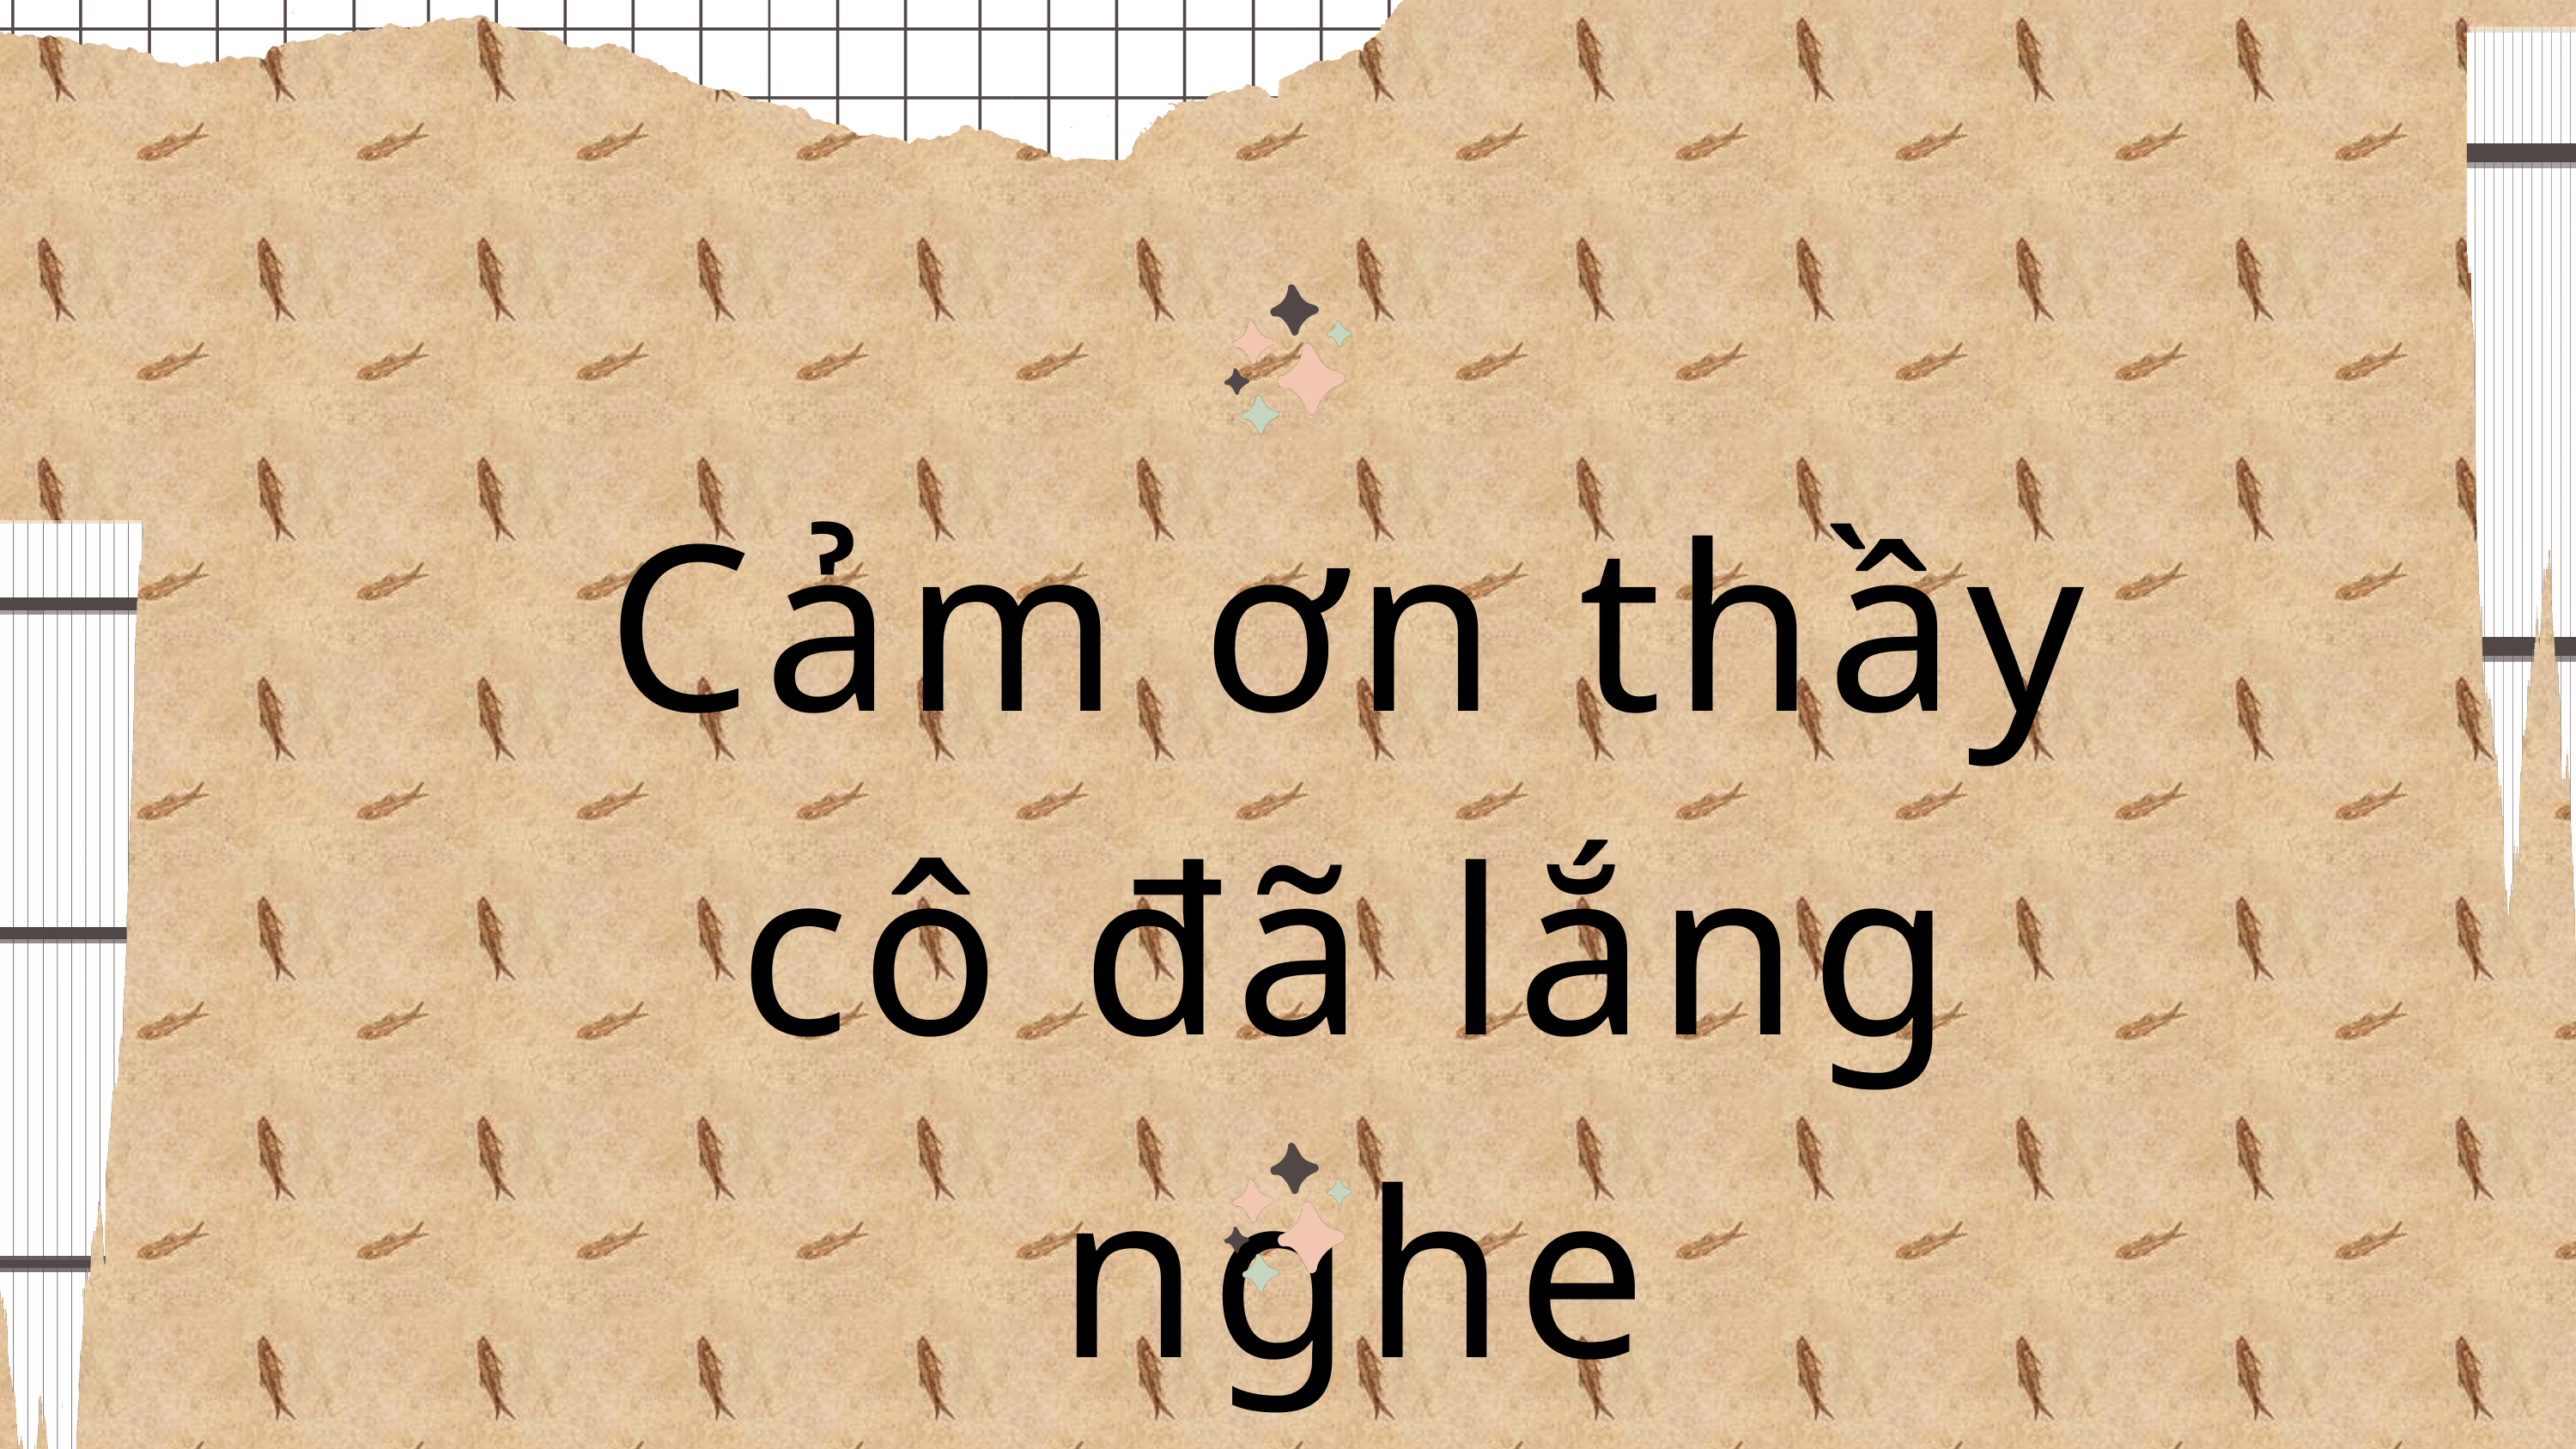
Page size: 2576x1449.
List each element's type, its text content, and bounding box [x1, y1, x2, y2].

text_box [0, 520, 143, 1449]
text_box [1224, 1143, 1352, 1294]
text_box [1224, 284, 1352, 435]
picture [0, 0, 2576, 1449]
text_box [2466, 27, 2576, 1449]
text_box [0, 0, 1462, 161]
text_box Cảm ơn thầy cô đã lắng nghe [479, 434, 2225, 1404]
